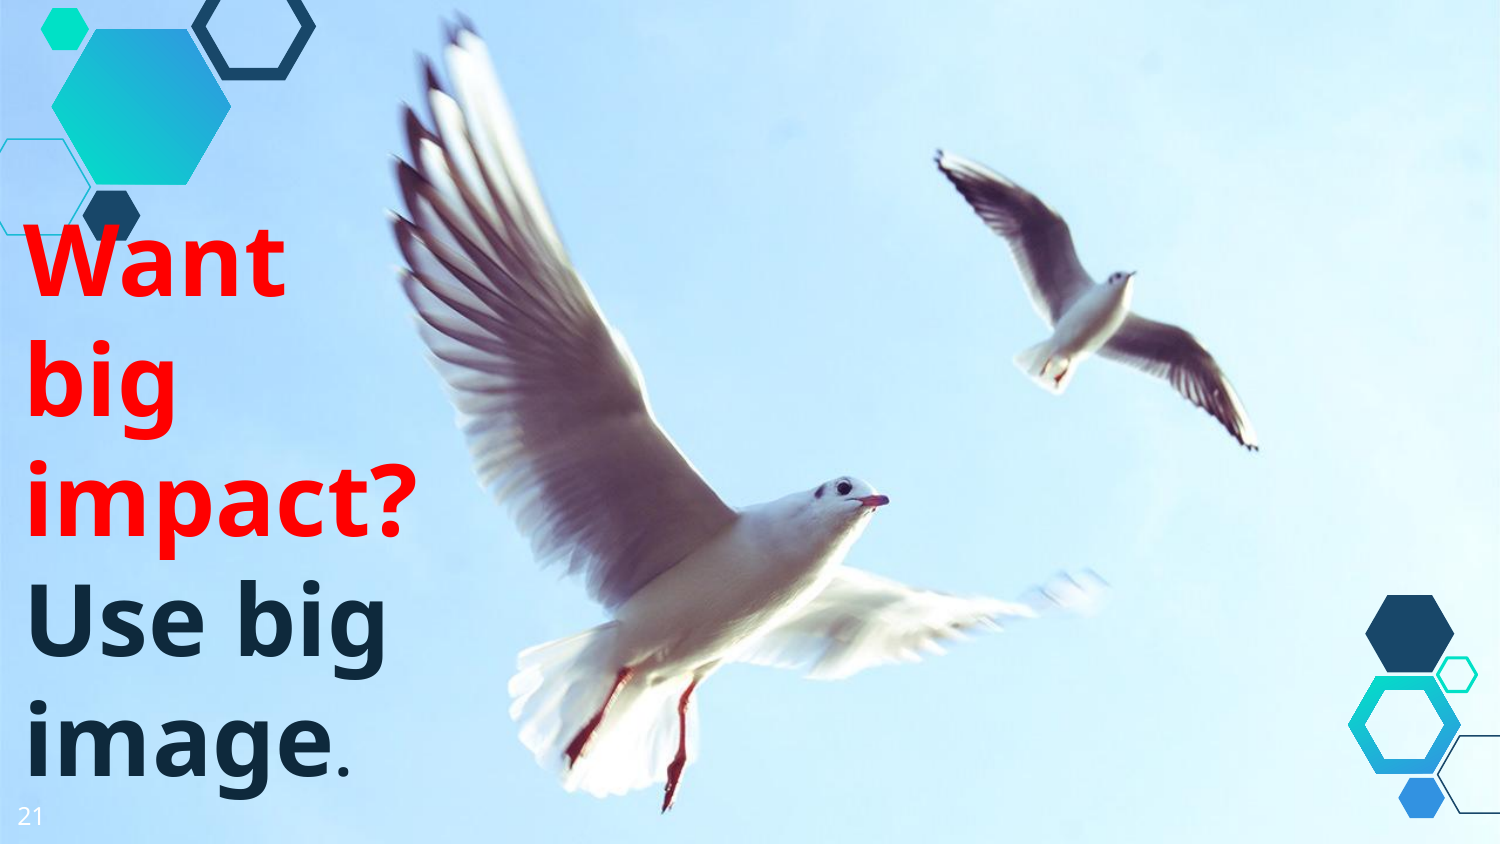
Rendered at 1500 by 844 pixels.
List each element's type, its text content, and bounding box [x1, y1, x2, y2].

slide_number 21 [2, 785, 93, 844]
picture [1439, 737, 1500, 812]
picture [206, 0, 301, 67]
picture [0, 140, 88, 234]
picture [0, 0, 1500, 844]
title Want big impact? Use big image. [8, 279, 451, 812]
